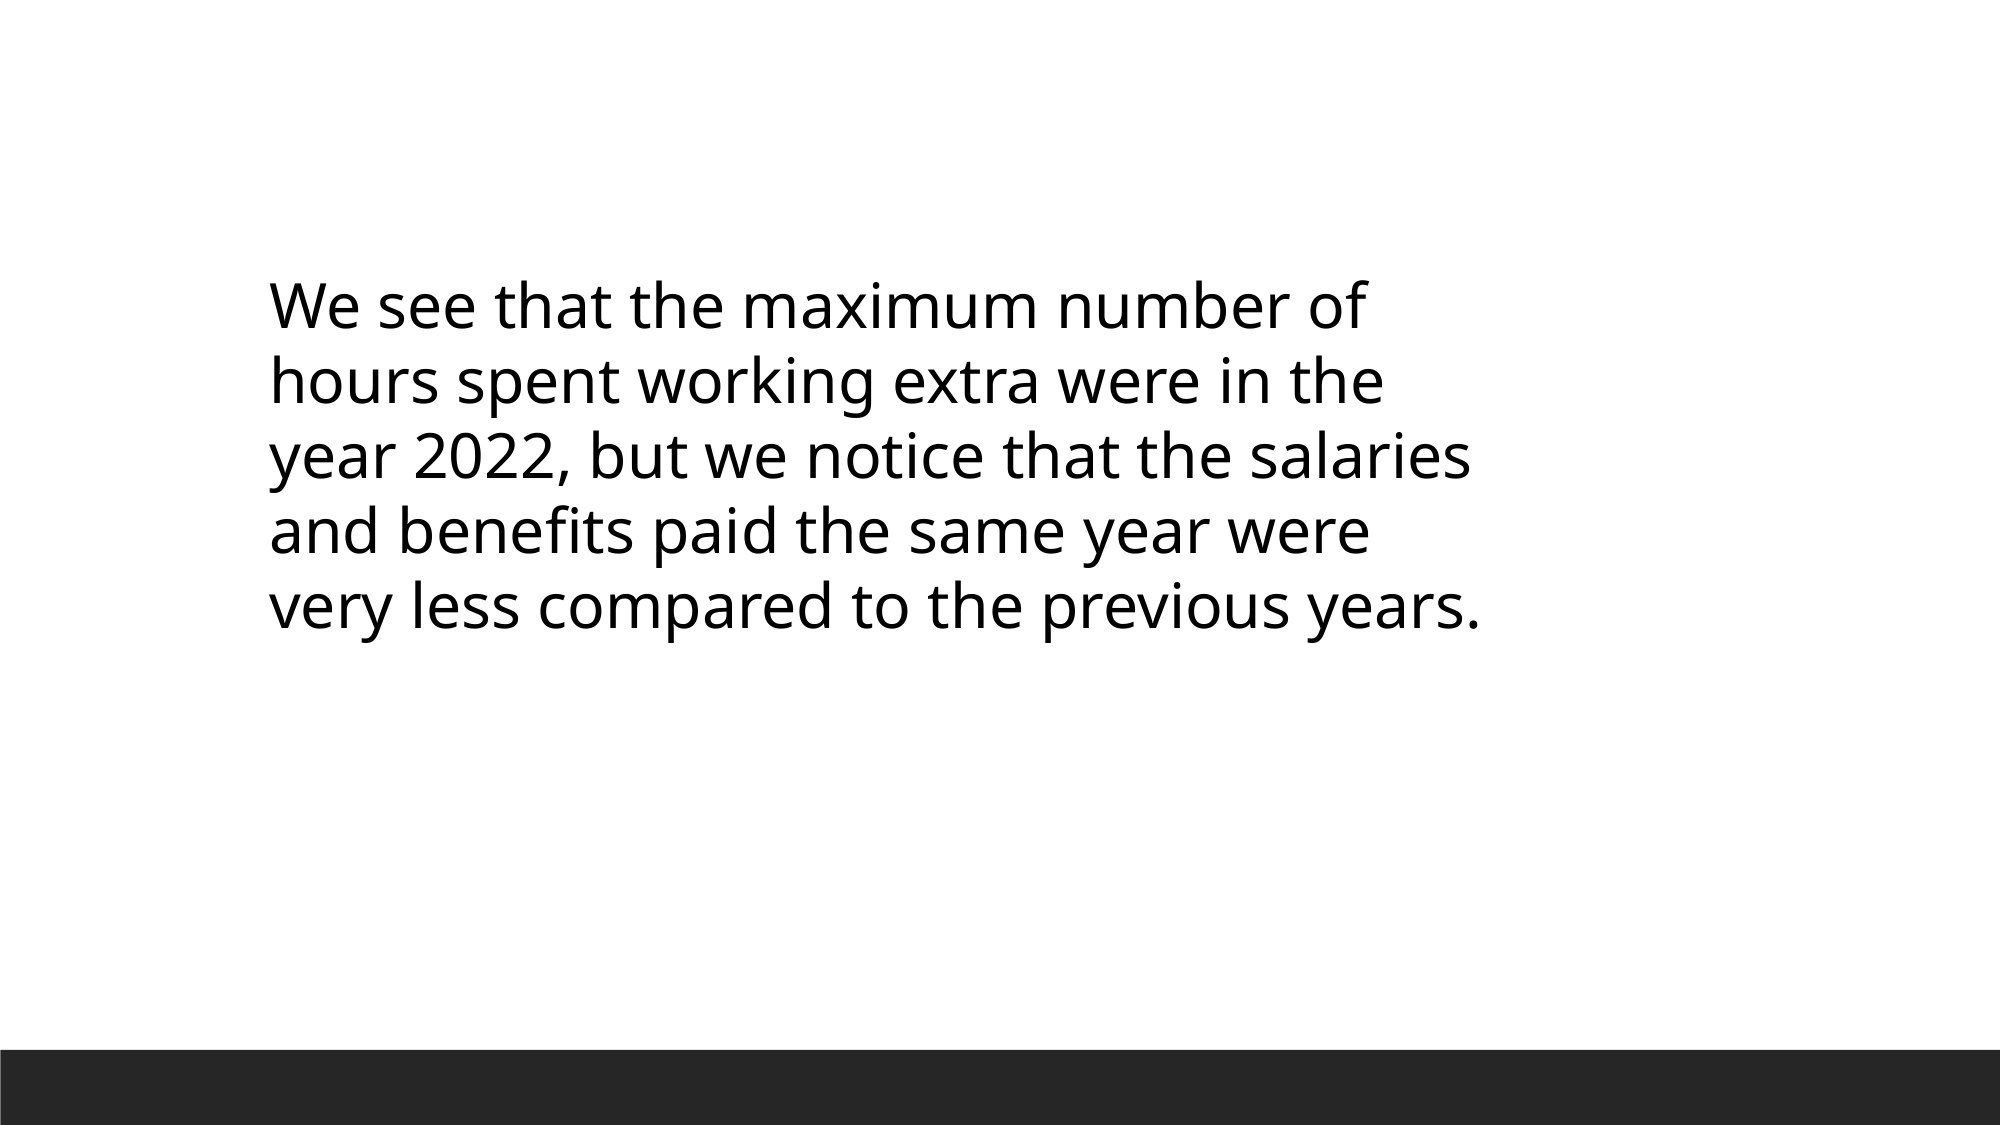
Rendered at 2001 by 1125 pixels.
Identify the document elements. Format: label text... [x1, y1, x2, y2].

text_box We see that the maximum number of hours spent working extra were in the year 2022, but we notice that the salaries and benefits paid the same year were very less compared to the previous years. [254, 258, 1516, 649]
